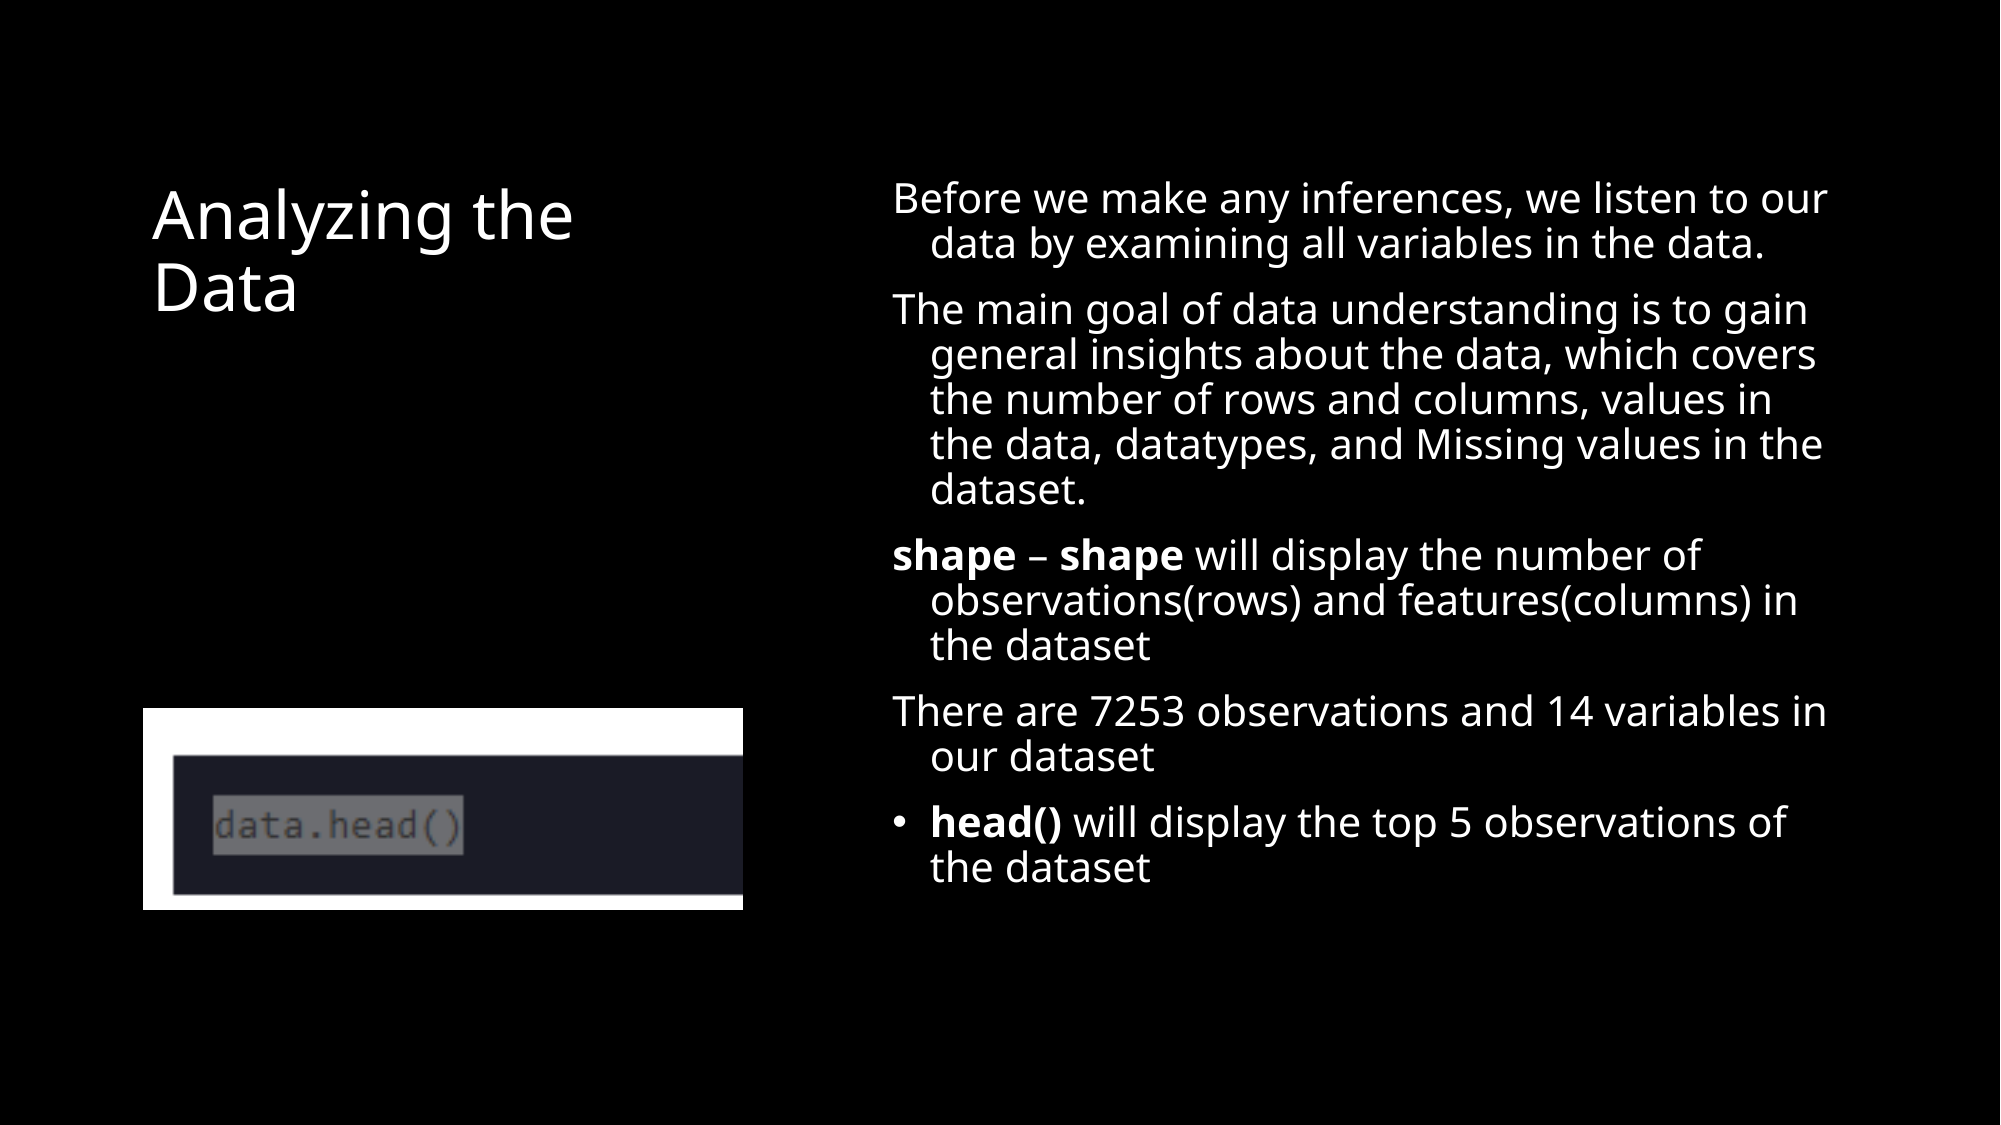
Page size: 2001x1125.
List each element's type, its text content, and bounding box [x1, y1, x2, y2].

picture [143, 707, 743, 910]
title Analyzing the Data [137, 173, 743, 563]
list Before we make any inferences, we listen to our data by examining all variables in the data. The main goal of data understanding is to gain general insights about the data, which covers the number of rows and columns, values in the data, datatypes, and Missing values in the dataset. shape – shape will display the number of observations(rows) and features(columns) in the dataset There are 7253 observations and 14 variables in our dataset head() will display the top 5 observations of the dataset [877, 169, 1863, 982]
